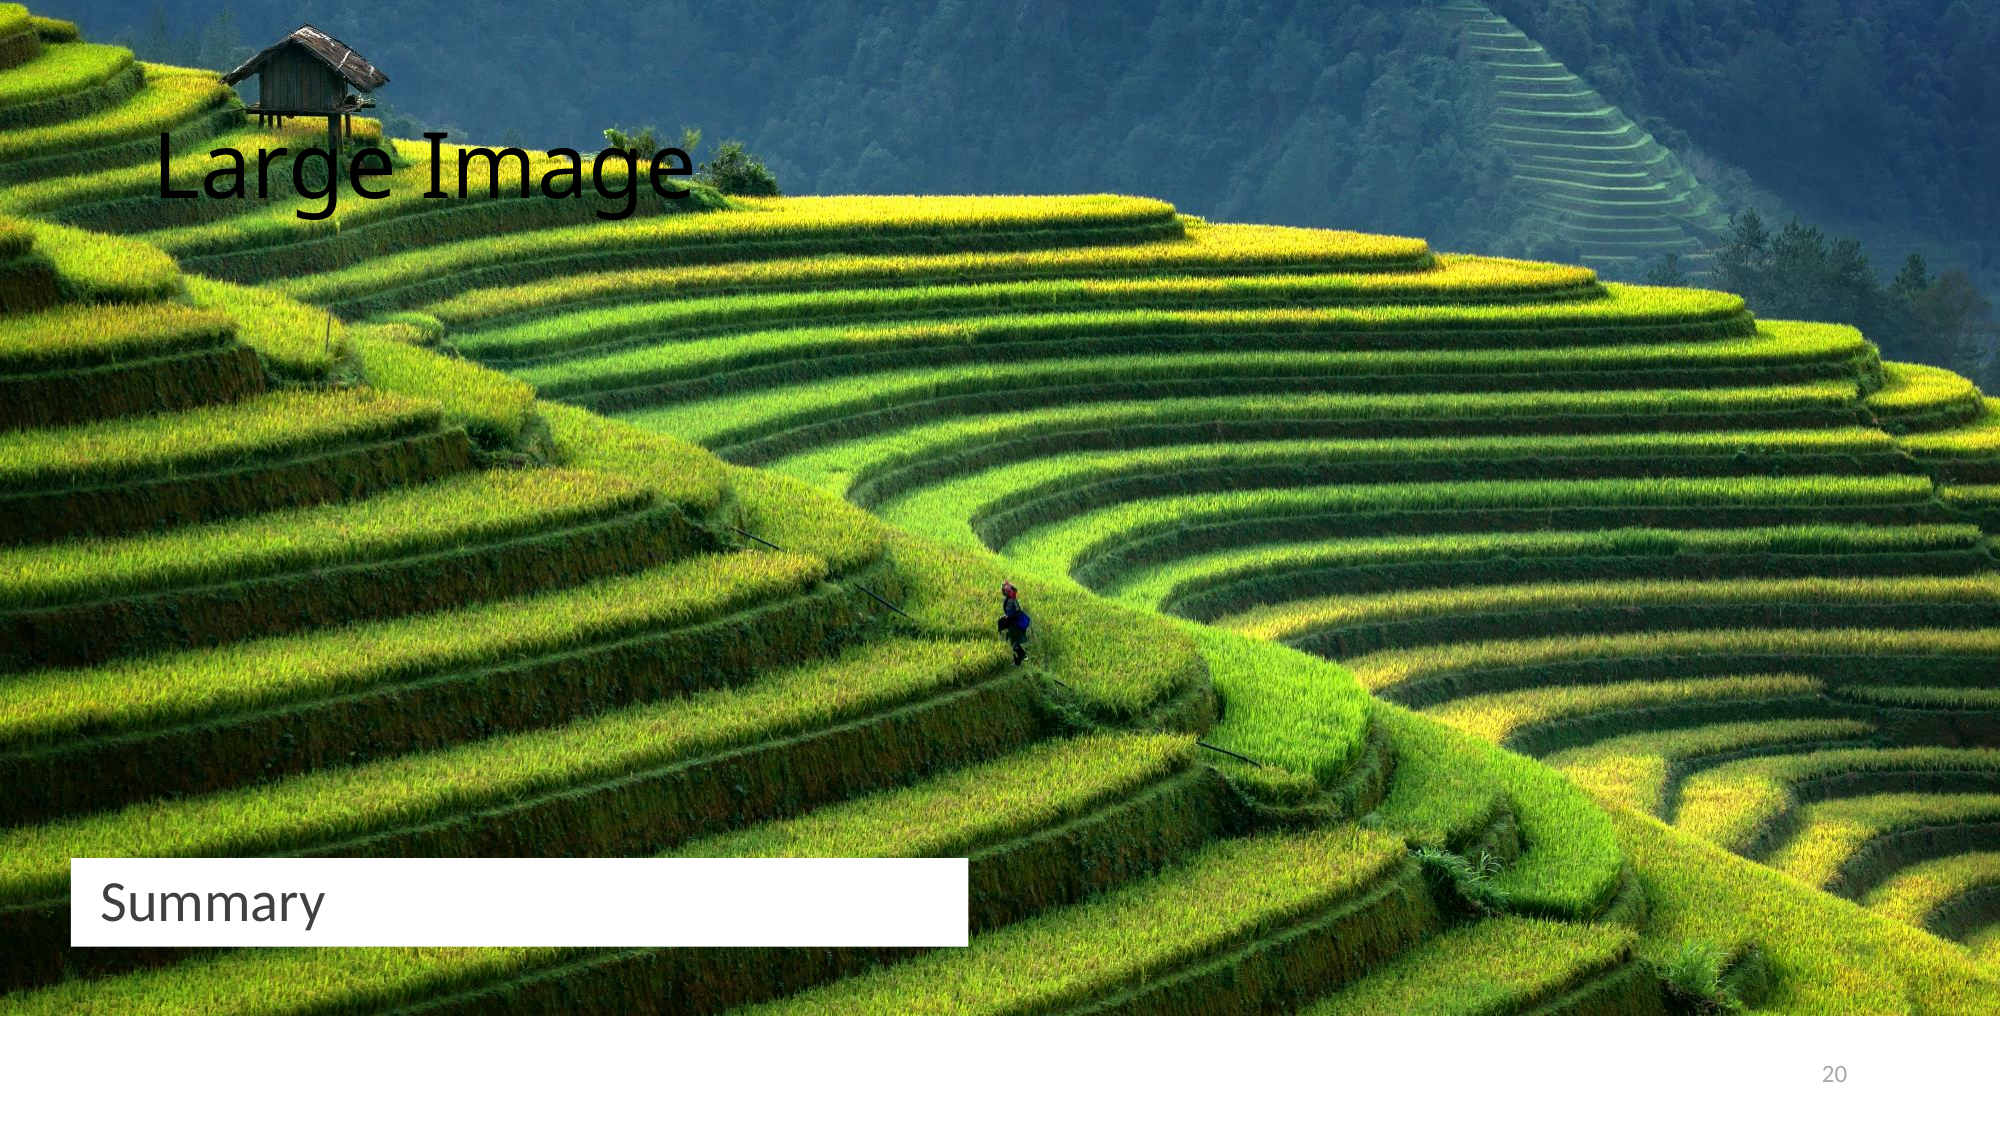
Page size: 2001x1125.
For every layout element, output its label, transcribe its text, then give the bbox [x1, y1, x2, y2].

picture [0, 0, 2000, 1016]
slide_number 20 [1412, 1042, 1863, 1103]
